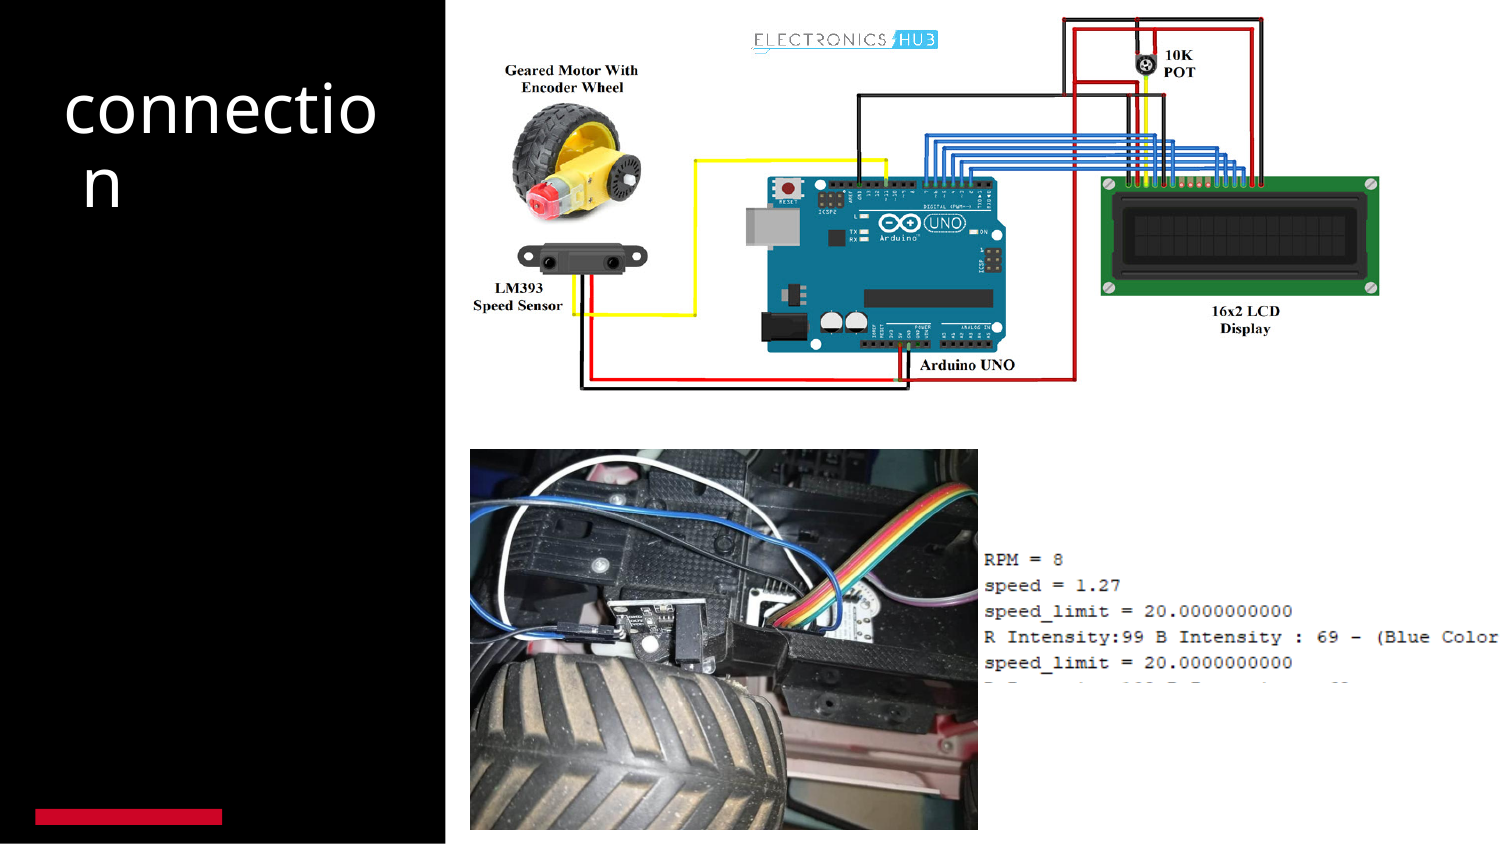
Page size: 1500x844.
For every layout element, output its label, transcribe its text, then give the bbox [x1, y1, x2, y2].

title connection [48, 67, 396, 461]
picture [470, 449, 1500, 830]
picture [470, 0, 1406, 423]
